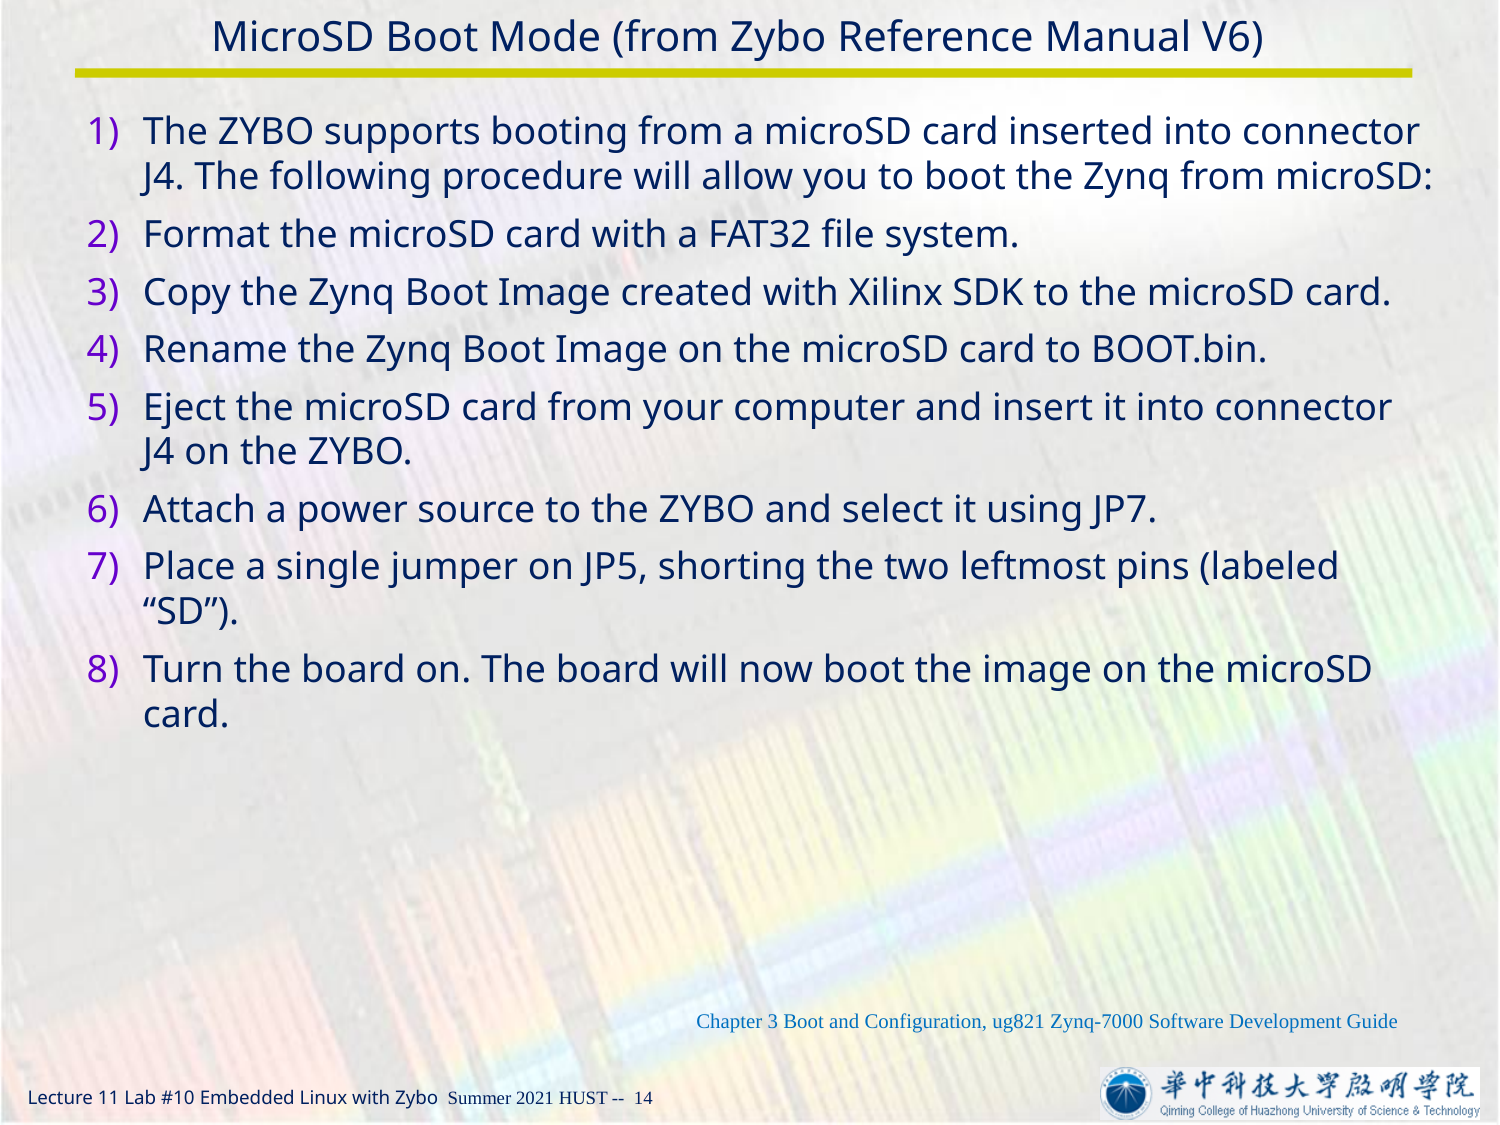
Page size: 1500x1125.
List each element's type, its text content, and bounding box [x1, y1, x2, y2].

title MicroSD Boot Mode (from Zybo Reference Manual V6) [24, 10, 1450, 73]
picture [0, 0, 1500, 1125]
text_box Chapter 3 Boot and Configuration, ug821 Zynq-7000 Software Development Guide [681, 999, 1413, 1040]
list The ZYBO supports booting from a microSD card inserted into connector J4. The following procedure will allow you to boot the Zynq from microSD: Format the microSD card with a FAT32 file system. Copy the Zynq Boot Image created with Xilinx SDK to the microSD card. Rename the Zynq Boot Image on the microSD card to BOOT.bin. Eject the microSD card from your computer and insert it into connector J4 on the ZYBO. Attach a power source to the ZYBO and select it using JP7. Place a single jumper on JP5, shorting the two leftmost pins (labeled “SD”). Turn the board on. The board will now boot the image on the microSD card. [62, 99, 1450, 1060]
